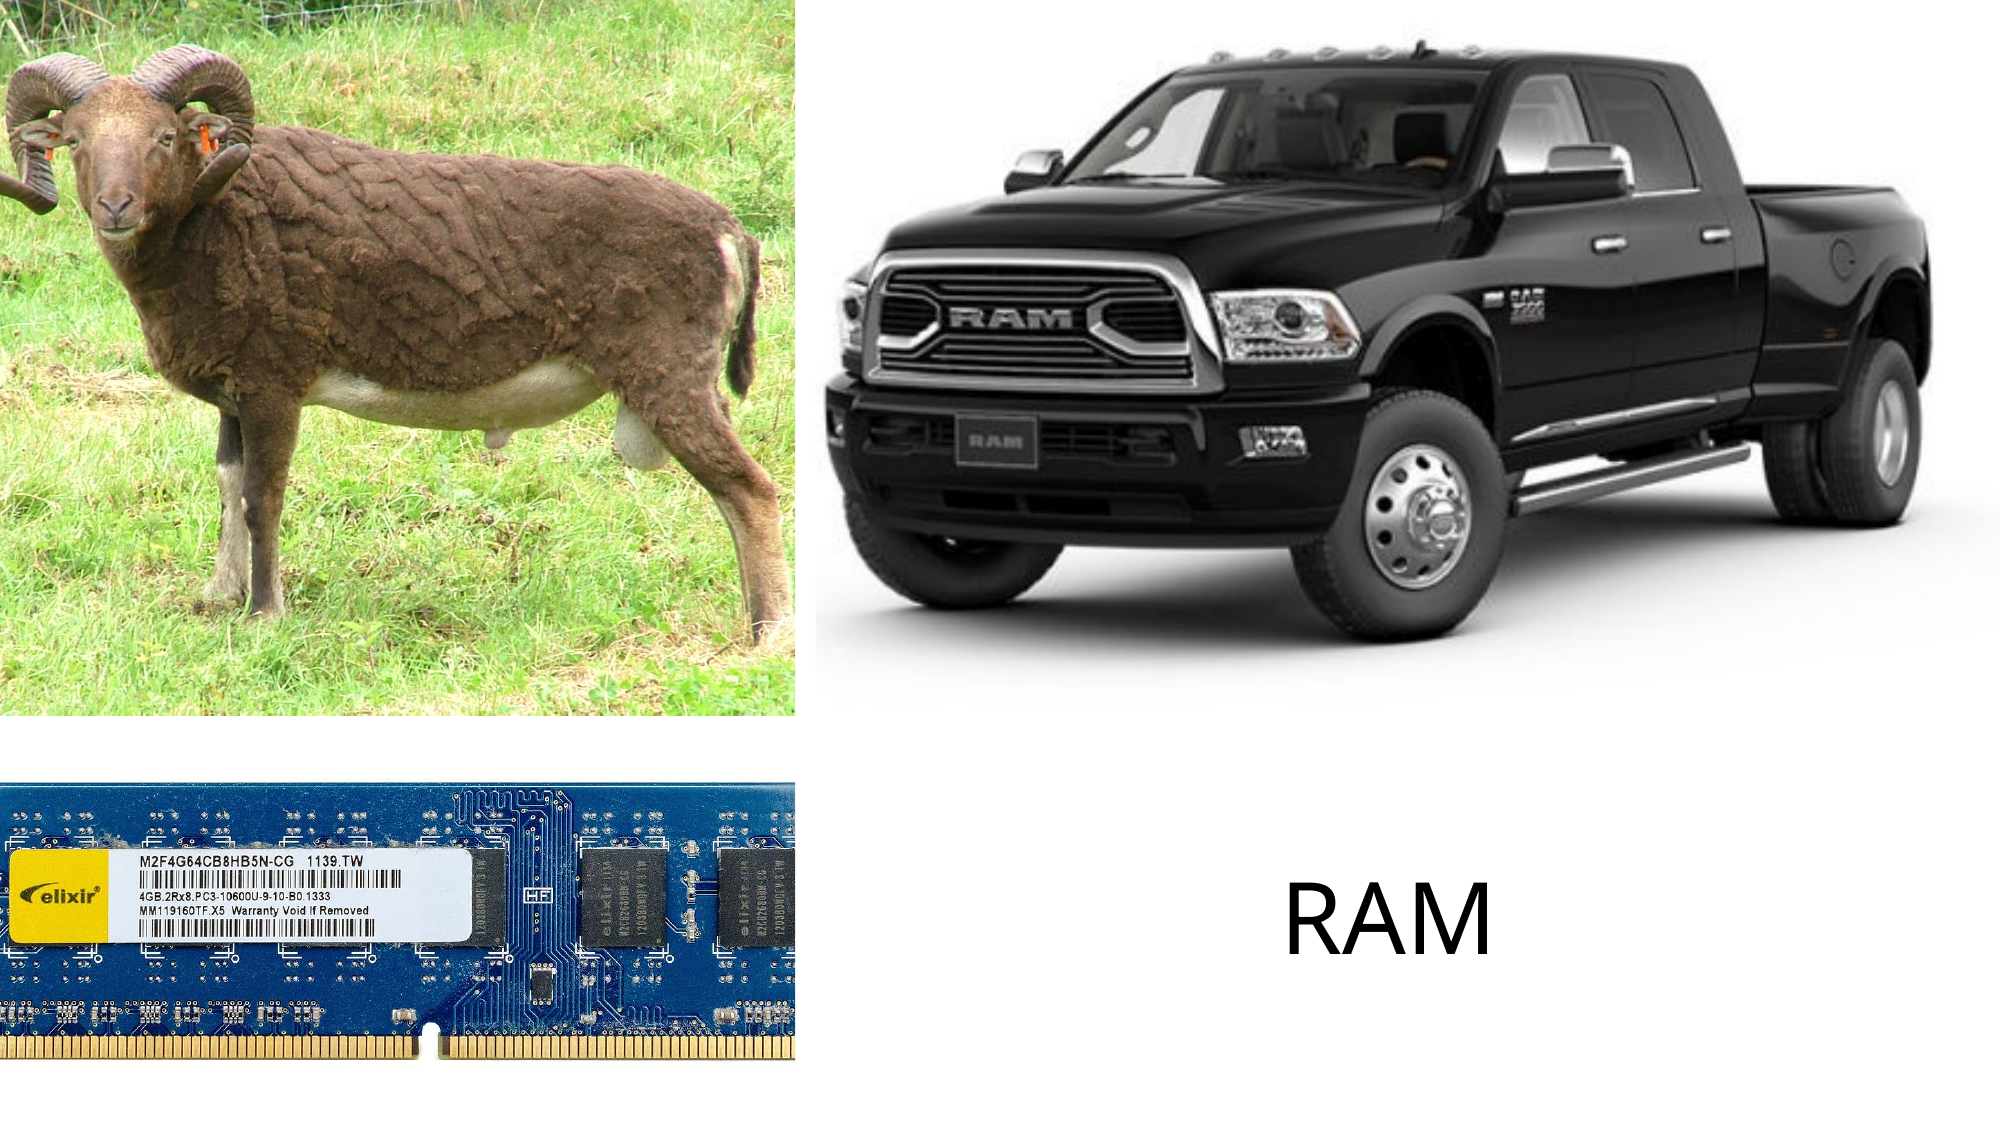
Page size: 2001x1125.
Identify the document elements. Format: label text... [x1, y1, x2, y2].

picture [0, 0, 796, 716]
title RAM [844, 816, 1933, 1029]
picture [0, 733, 796, 1125]
picture [815, 0, 2000, 716]
